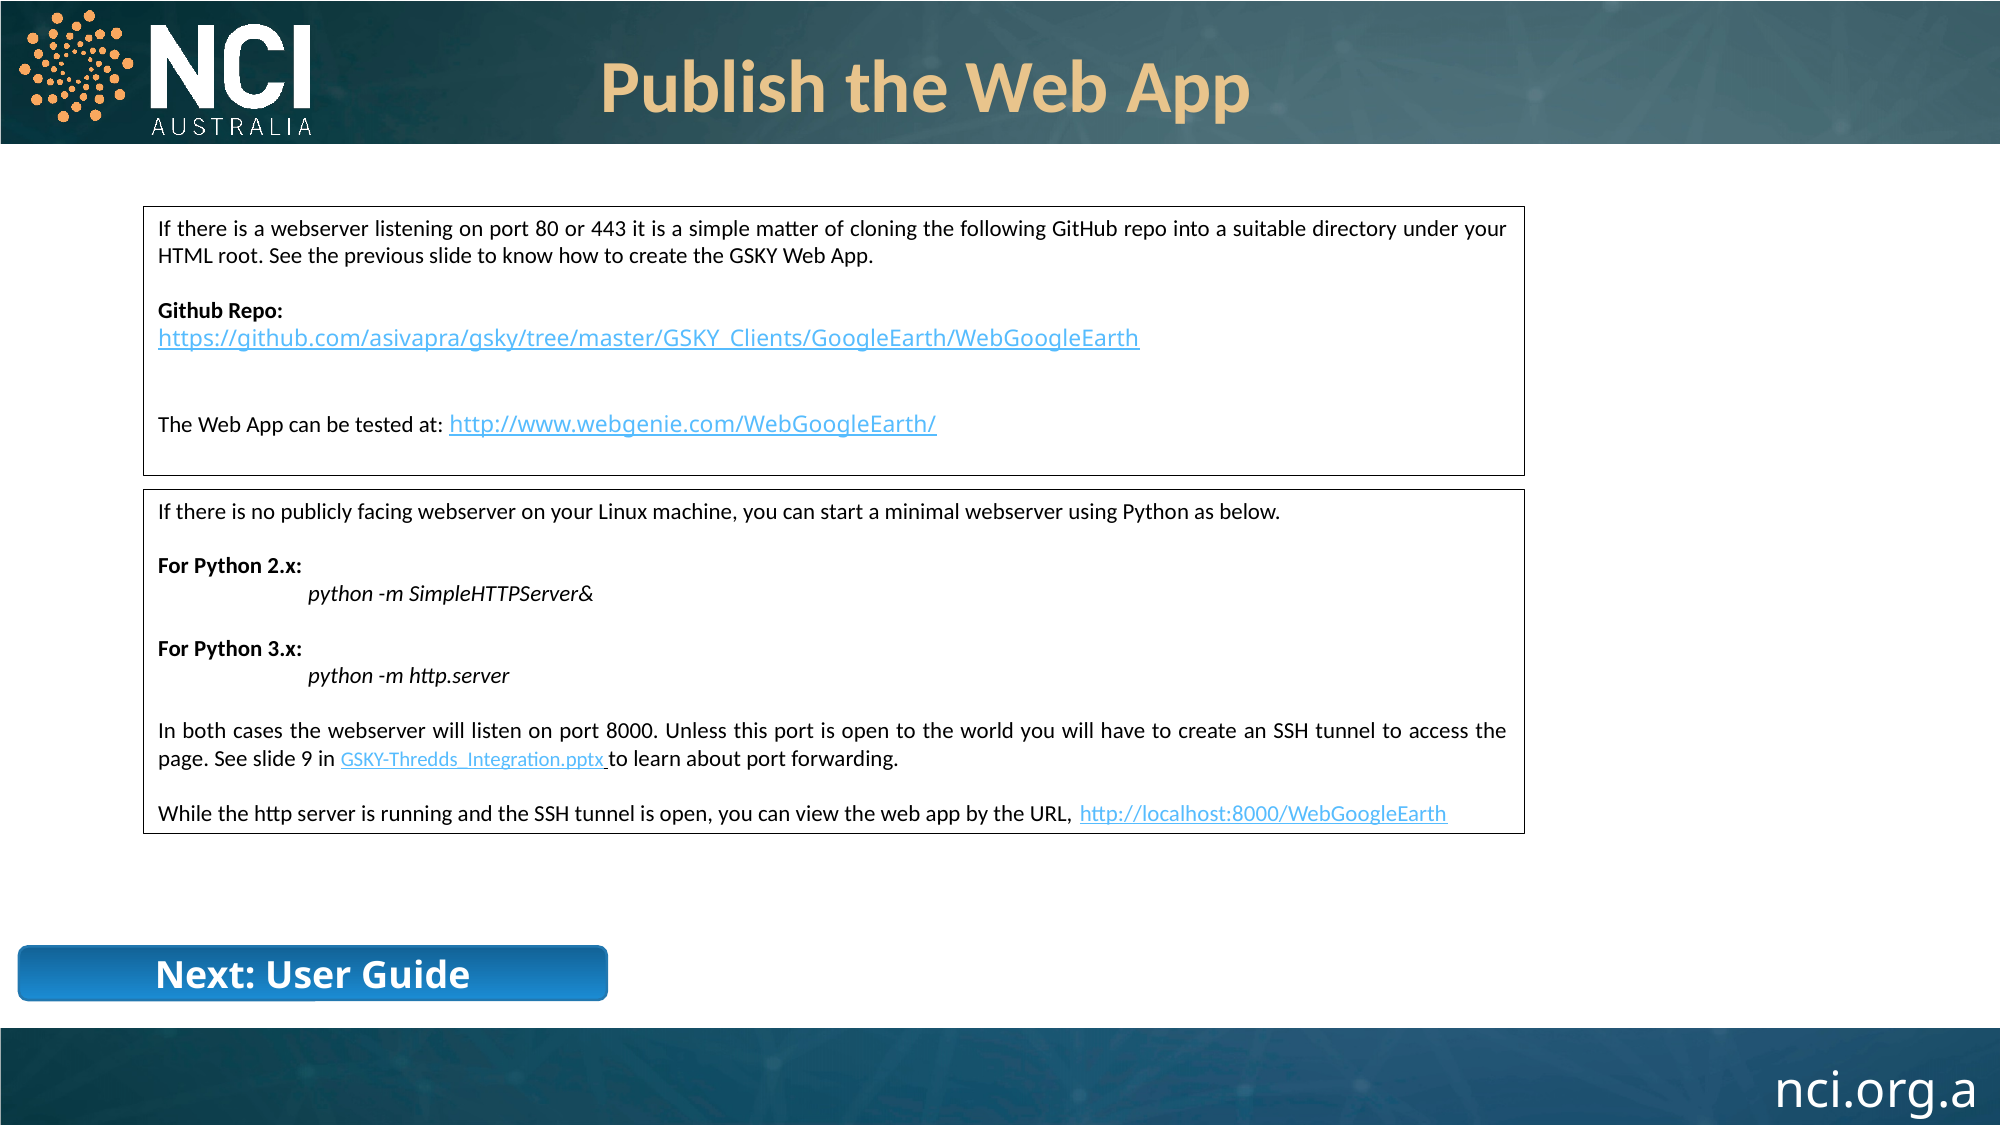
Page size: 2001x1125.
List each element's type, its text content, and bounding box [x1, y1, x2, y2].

text_box If there is no publicly facing webserver on your Linux machine, you can start a minimal webserver using Python as below. For Python 2.x: python -m SimpleHTTPServer& For Python 3.x: python -m http.server In both cases the webserver will listen on port 8000. Unless this port is open to the world you will have to create an SSH tunnel to access the page. See slide 9 in GSKY-Thredds_Integration.pptx to learn about port forwarding. While the http server is running and the SSH tunnel is open, you can view the web app by the URL, http://localhost:8000/WebGoogleEarth [143, 488, 1525, 834]
picture [2, 2, 2000, 144]
picture [2, 1028, 2000, 1125]
text_box Publish the Web App [334, 29, 1519, 135]
text_box Next: User Guide [17, 945, 609, 1002]
text_box If there is a webserver listening on port 80 or 443 it is a simple matter of cloning the following GitHub repo into a suitable directory under your HTML root. See the previous slide to know how to create the GSKY Web App. Github Repo: https://github.com/asivapra/gsky/tree/master/GSKY_Clients/GoogleEarth/WebGoogleEarth The Web App can be tested at: http://www.webgenie.com/WebGoogleEarth/ [143, 206, 1525, 476]
